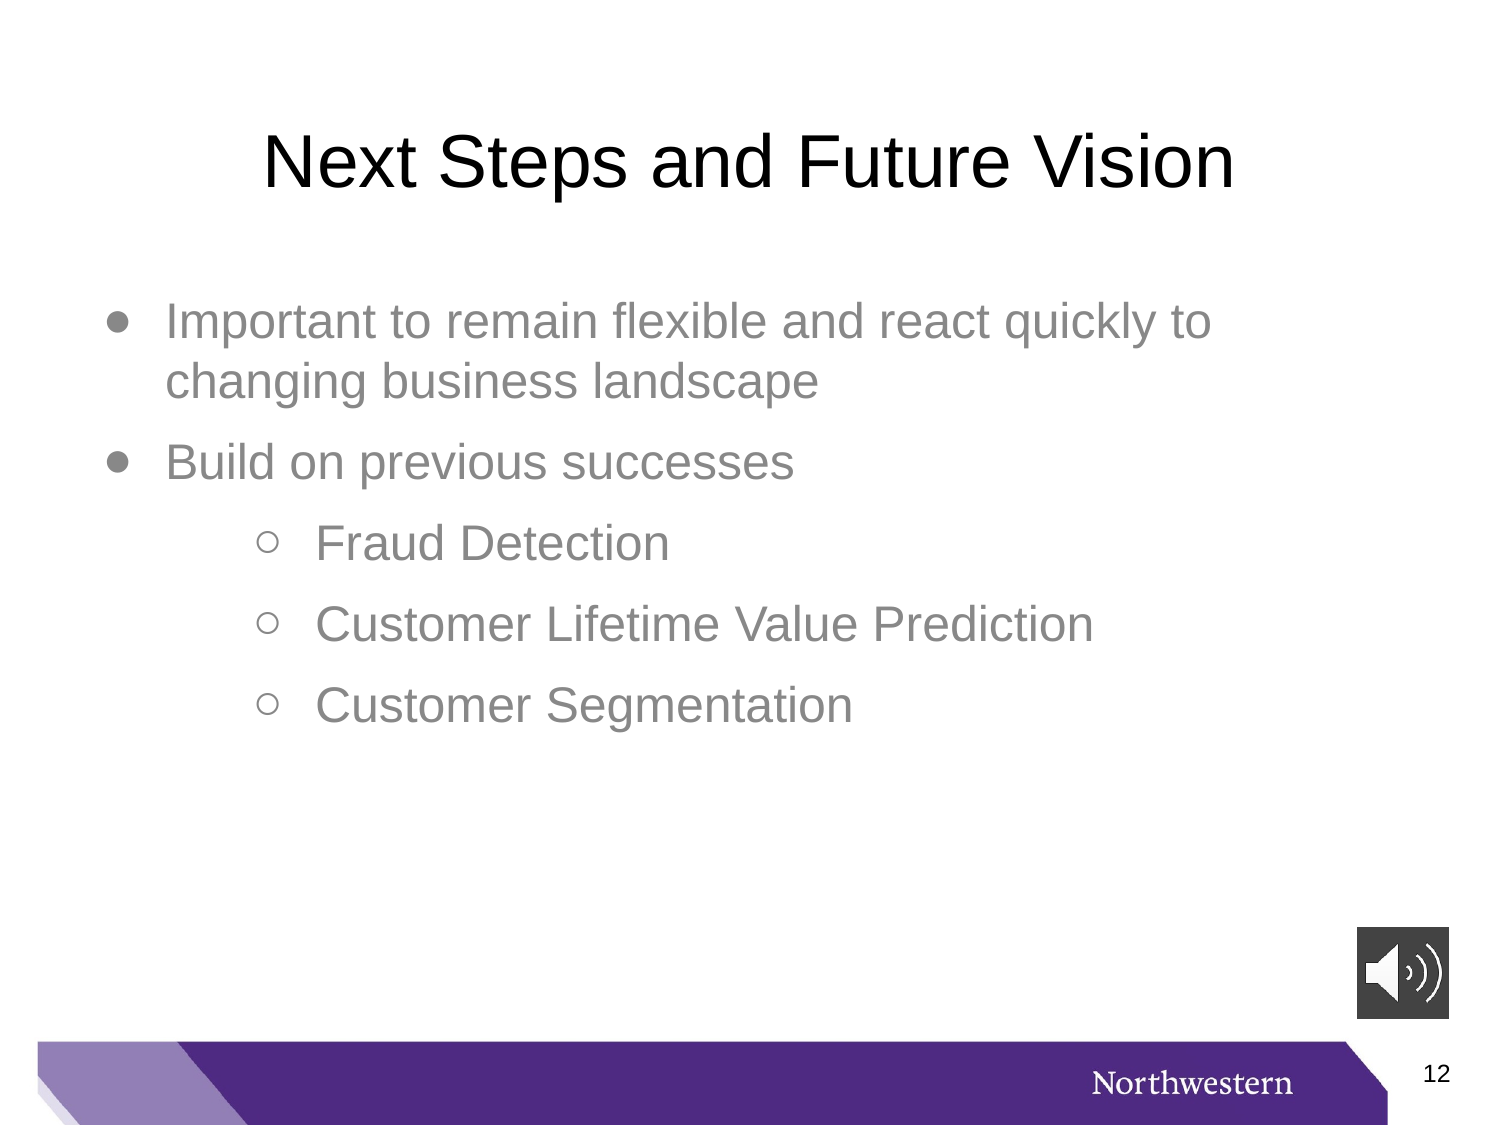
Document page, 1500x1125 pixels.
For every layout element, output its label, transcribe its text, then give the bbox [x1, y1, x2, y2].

title Next Steps and Future Vision [112, 36, 1388, 279]
picture [0, 0, 1500, 1125]
subtitle Important to remain flexible and react quickly to changing business landscape Build on previous successes Fraud Detection Customer Lifetime Value Prediction Customer Segmentation [75, 281, 1388, 997]
slide_number 11 [1367, 1042, 1466, 1103]
